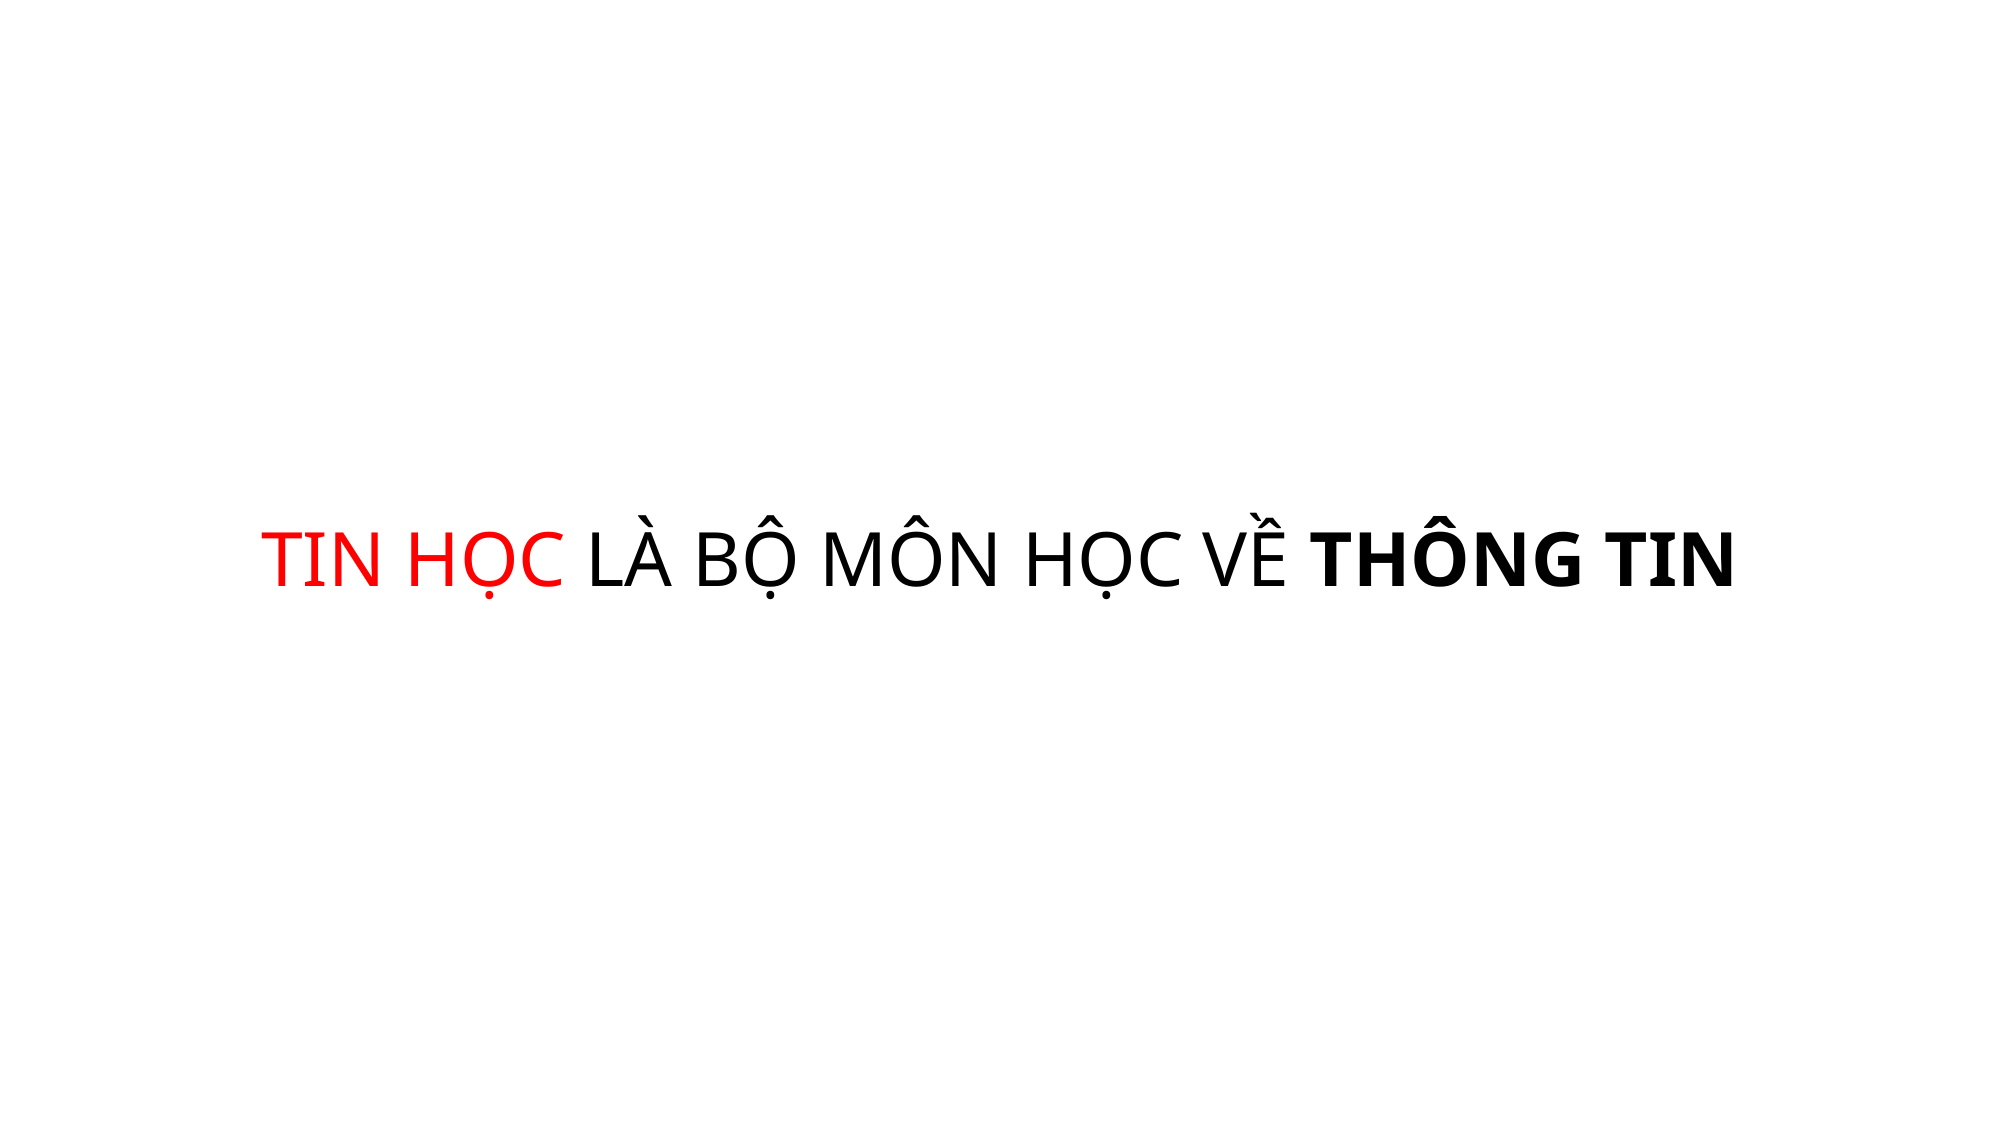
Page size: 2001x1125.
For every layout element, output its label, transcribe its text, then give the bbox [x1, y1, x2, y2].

text_box TIN HỌC LÀ BỘ MÔN HỌC VỀ THÔNG TIN [0, 504, 2000, 610]
